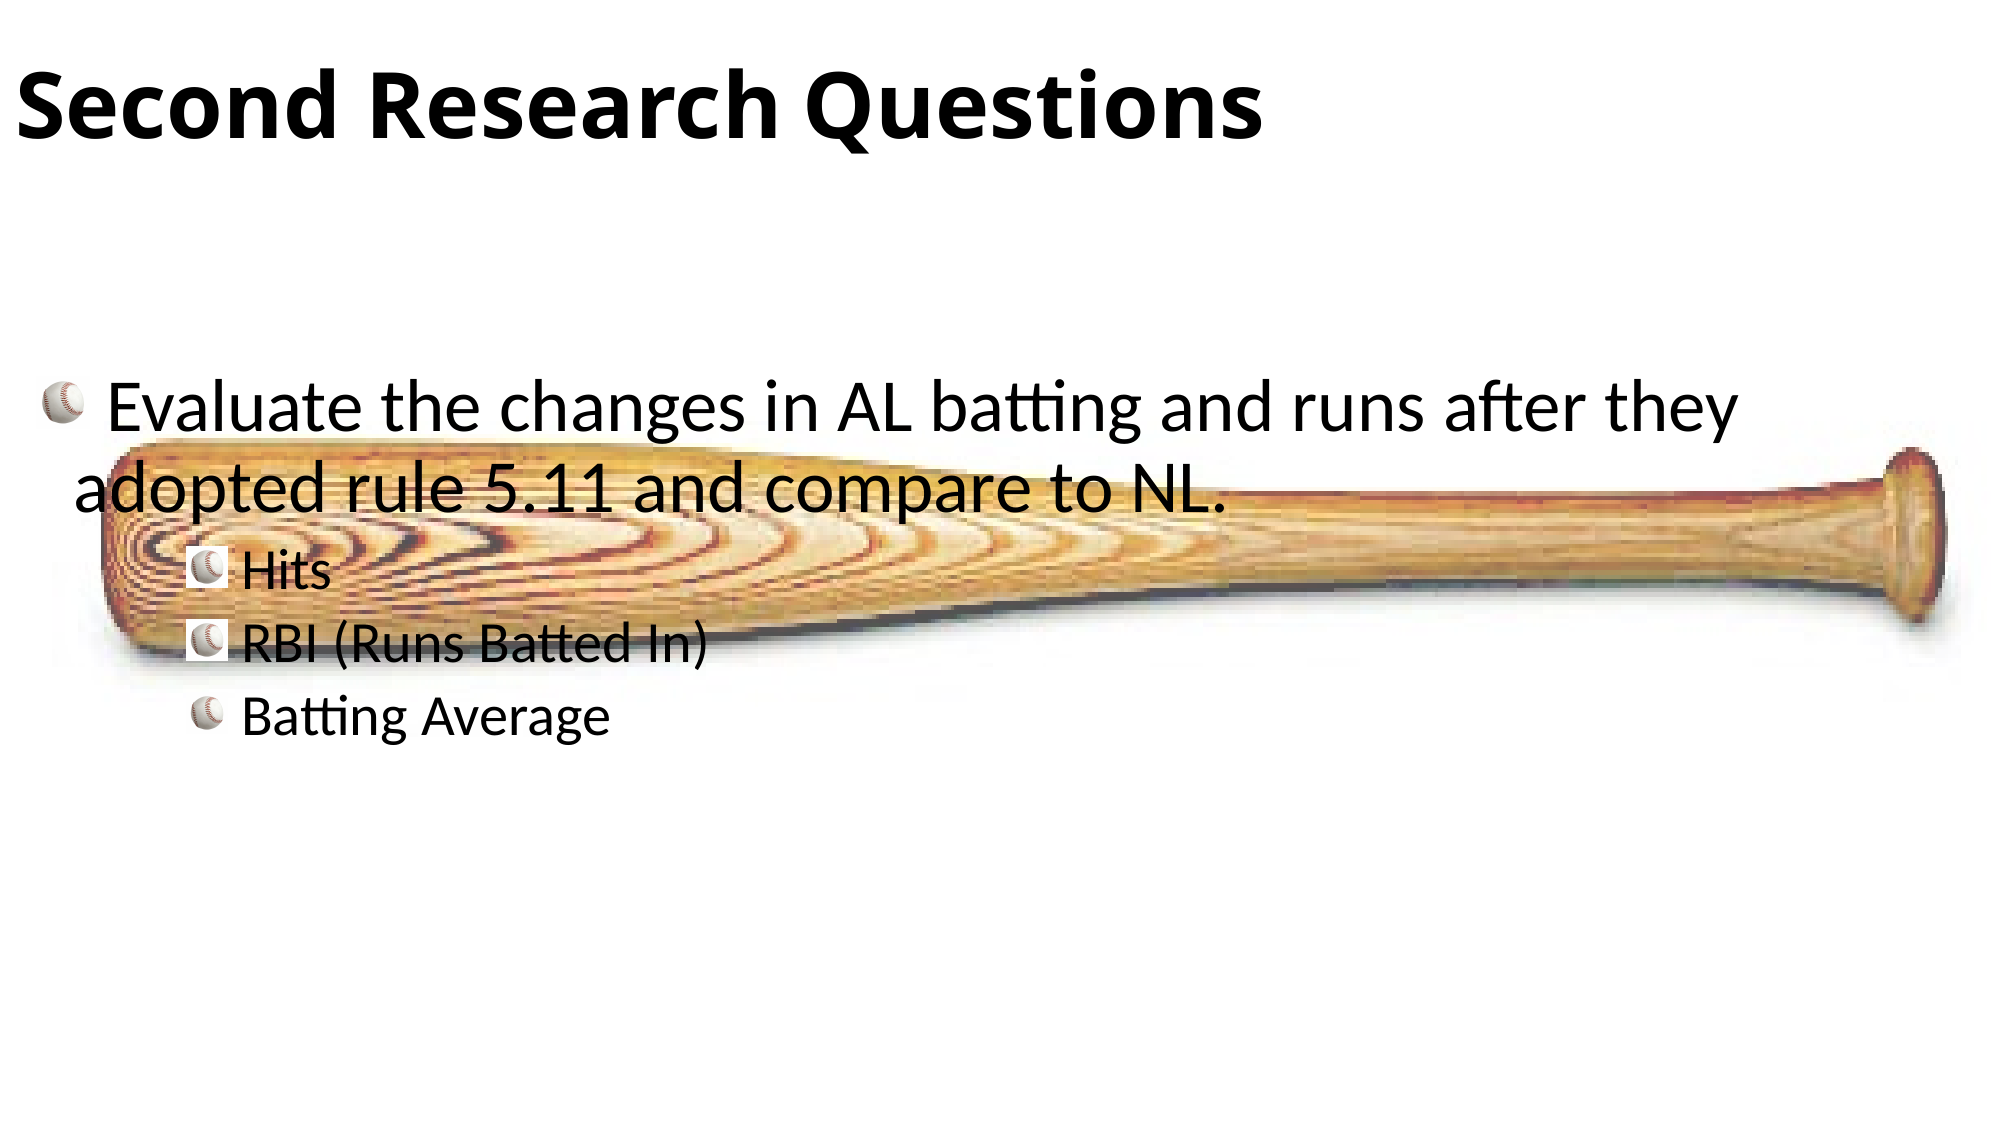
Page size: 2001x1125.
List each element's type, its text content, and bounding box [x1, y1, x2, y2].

title Second Research Questions [0, 0, 1863, 218]
picture [186, 619, 228, 661]
picture [186, 546, 228, 588]
picture [36, 376, 89, 429]
picture [186, 692, 228, 734]
list Evaluate the changes in AL batting and runs after they adopted rule 5.11 and compare to NL. Hits RBI (Runs Batted In) Batting Average [21, 248, 1979, 952]
